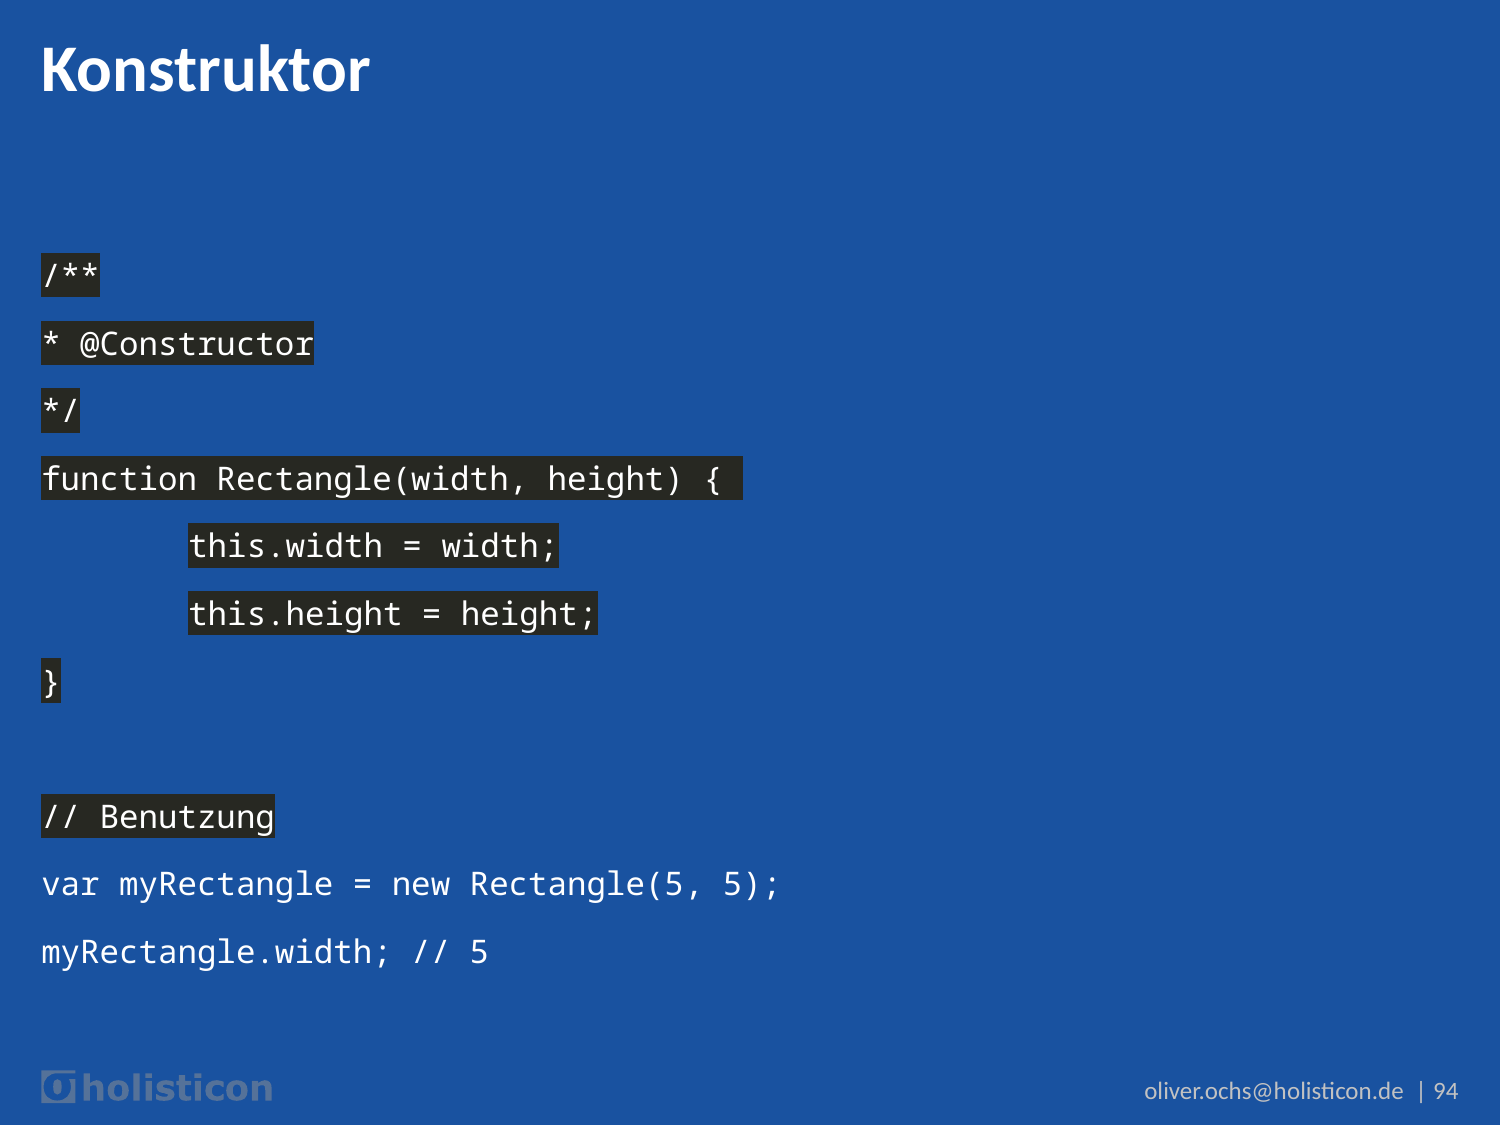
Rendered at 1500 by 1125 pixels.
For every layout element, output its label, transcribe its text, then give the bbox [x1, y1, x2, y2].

list /** * @Constructor */ function Rectangle(width, height) { this.width = width; this.height = height; } // Benutzung var myRectangle = new Rectangle(5, 5); myRectangle.width; // 5 [41, 255, 1436, 973]
title Konstruktor [41, 24, 1436, 188]
